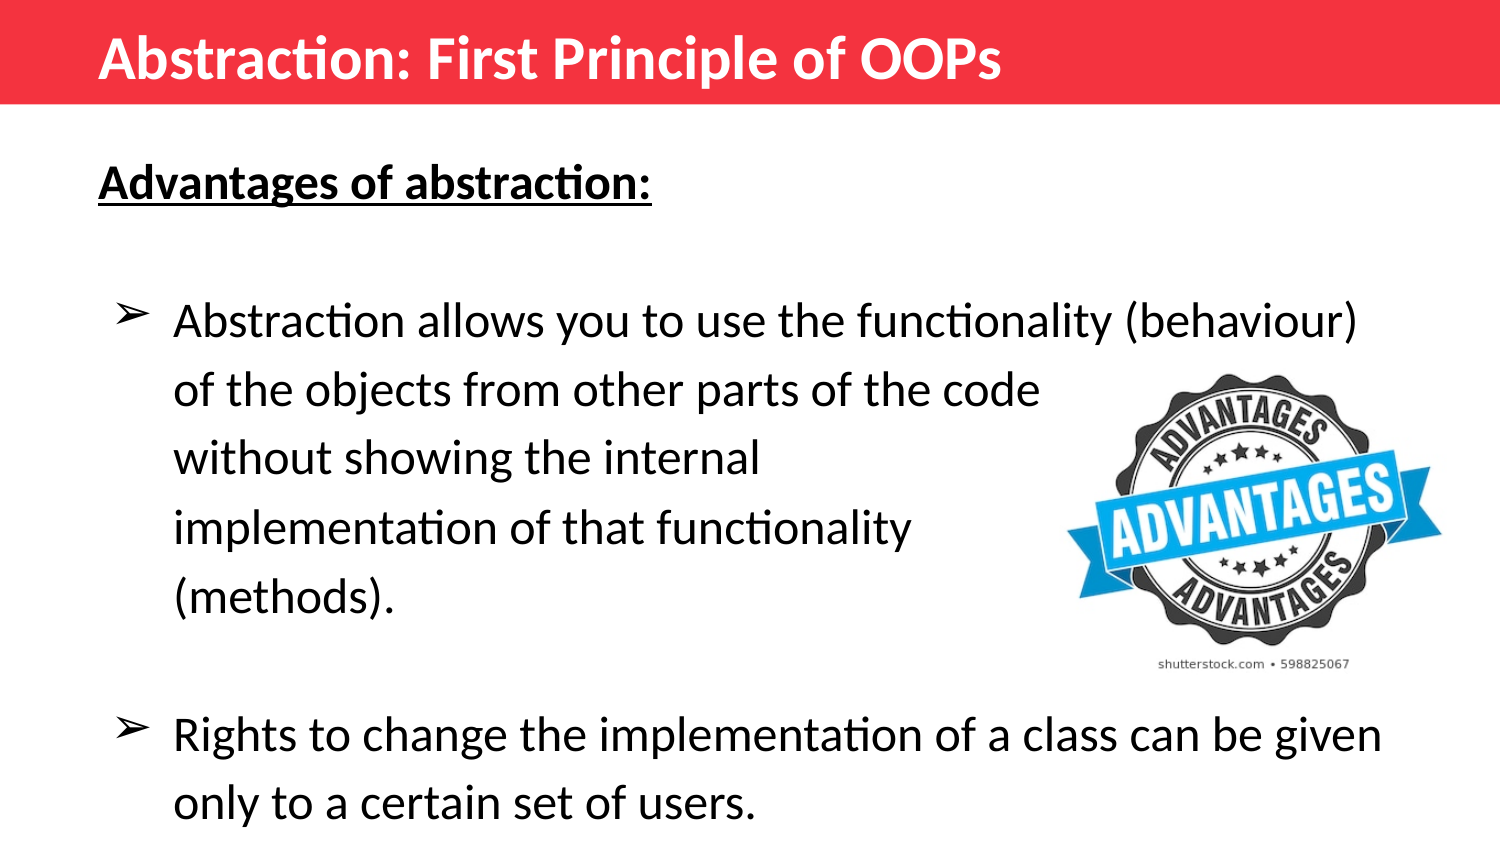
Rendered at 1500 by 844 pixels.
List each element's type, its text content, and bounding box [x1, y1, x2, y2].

text_box Abstraction: First Principle of OOPs [83, 2, 1060, 138]
picture [1059, 367, 1450, 676]
text_box [0, 0, 1500, 105]
text_box Advantages of abstraction: Abstraction allows you to use the functionality (behaviour) of the objects from other parts of the code without showing the internal implementation of that functionality (methods). Rights to change the implementation of a class can be given only to a certain set of users. [83, 125, 1398, 546]
